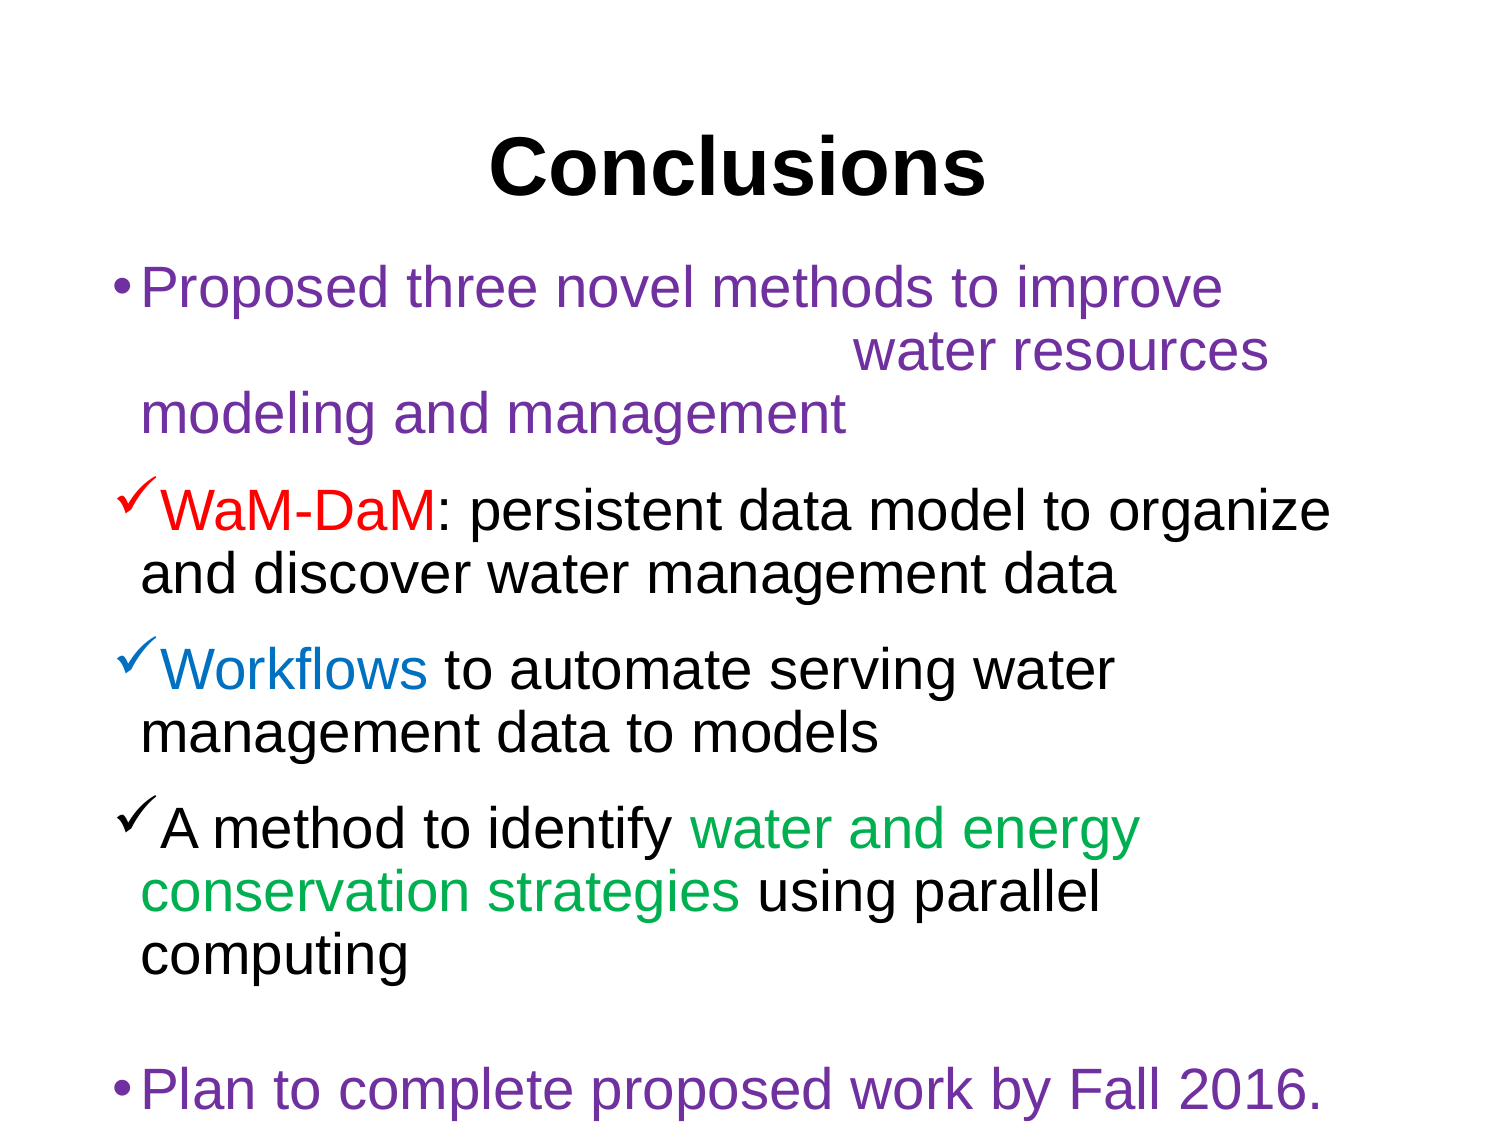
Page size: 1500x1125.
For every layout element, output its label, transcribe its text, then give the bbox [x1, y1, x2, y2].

list Proposed three novel methods to improve water resources modeling and management WaM-DaM: persistent data model to organize and discover water management data Workflows to automate serving water management data to models A method to identify water and energy conservation strategies using parallel computing Plan to complete proposed work by Fall 2016. [97, 249, 1391, 964]
title Conclusions [103, 59, 1397, 278]
